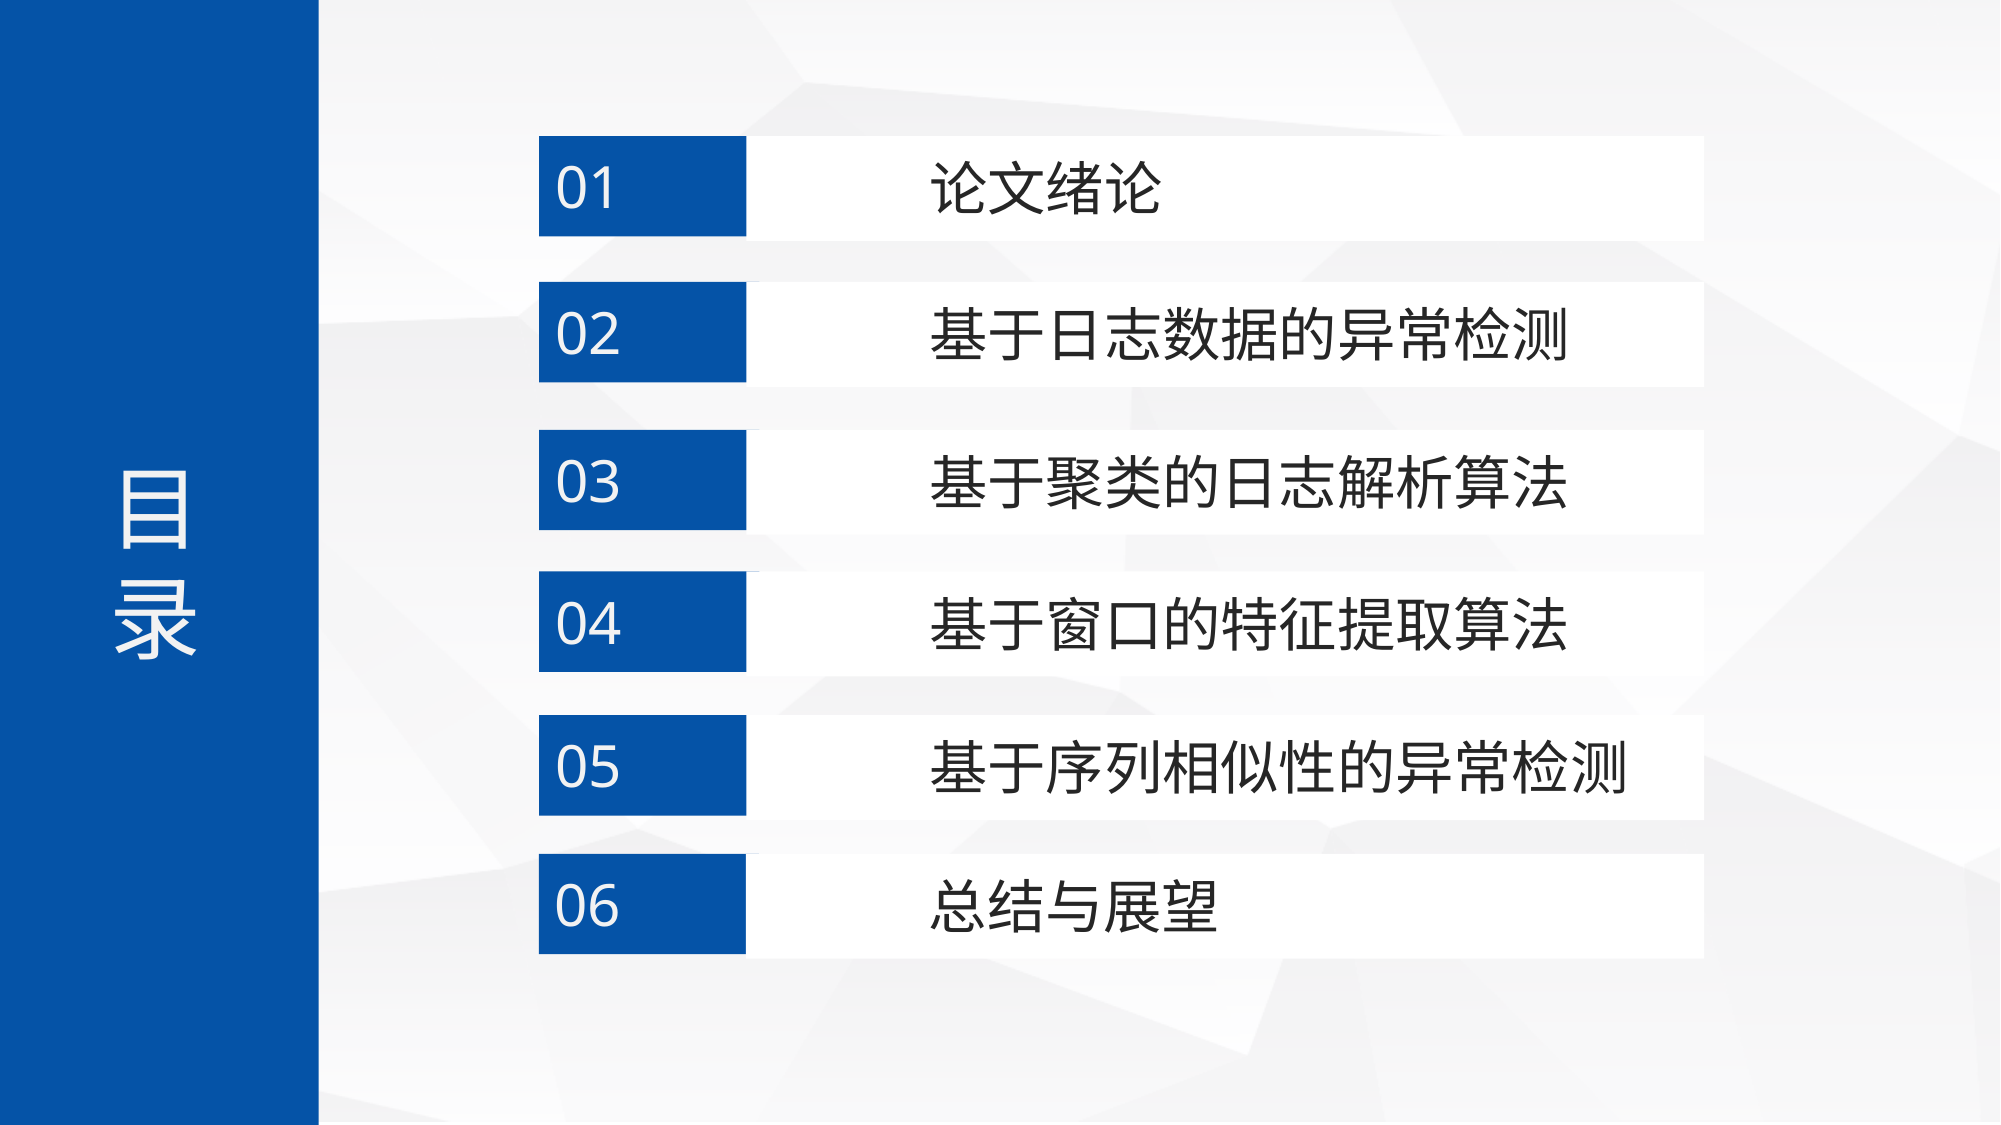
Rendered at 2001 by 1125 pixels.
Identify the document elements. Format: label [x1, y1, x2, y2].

text_box [539, 281, 1756, 387]
text_box [538, 853, 1756, 959]
text_box [539, 429, 1756, 571]
text_box [539, 571, 1756, 715]
text_box [539, 136, 1756, 241]
picture [0, 0, 2000, 1122]
text_box [539, 715, 1756, 853]
